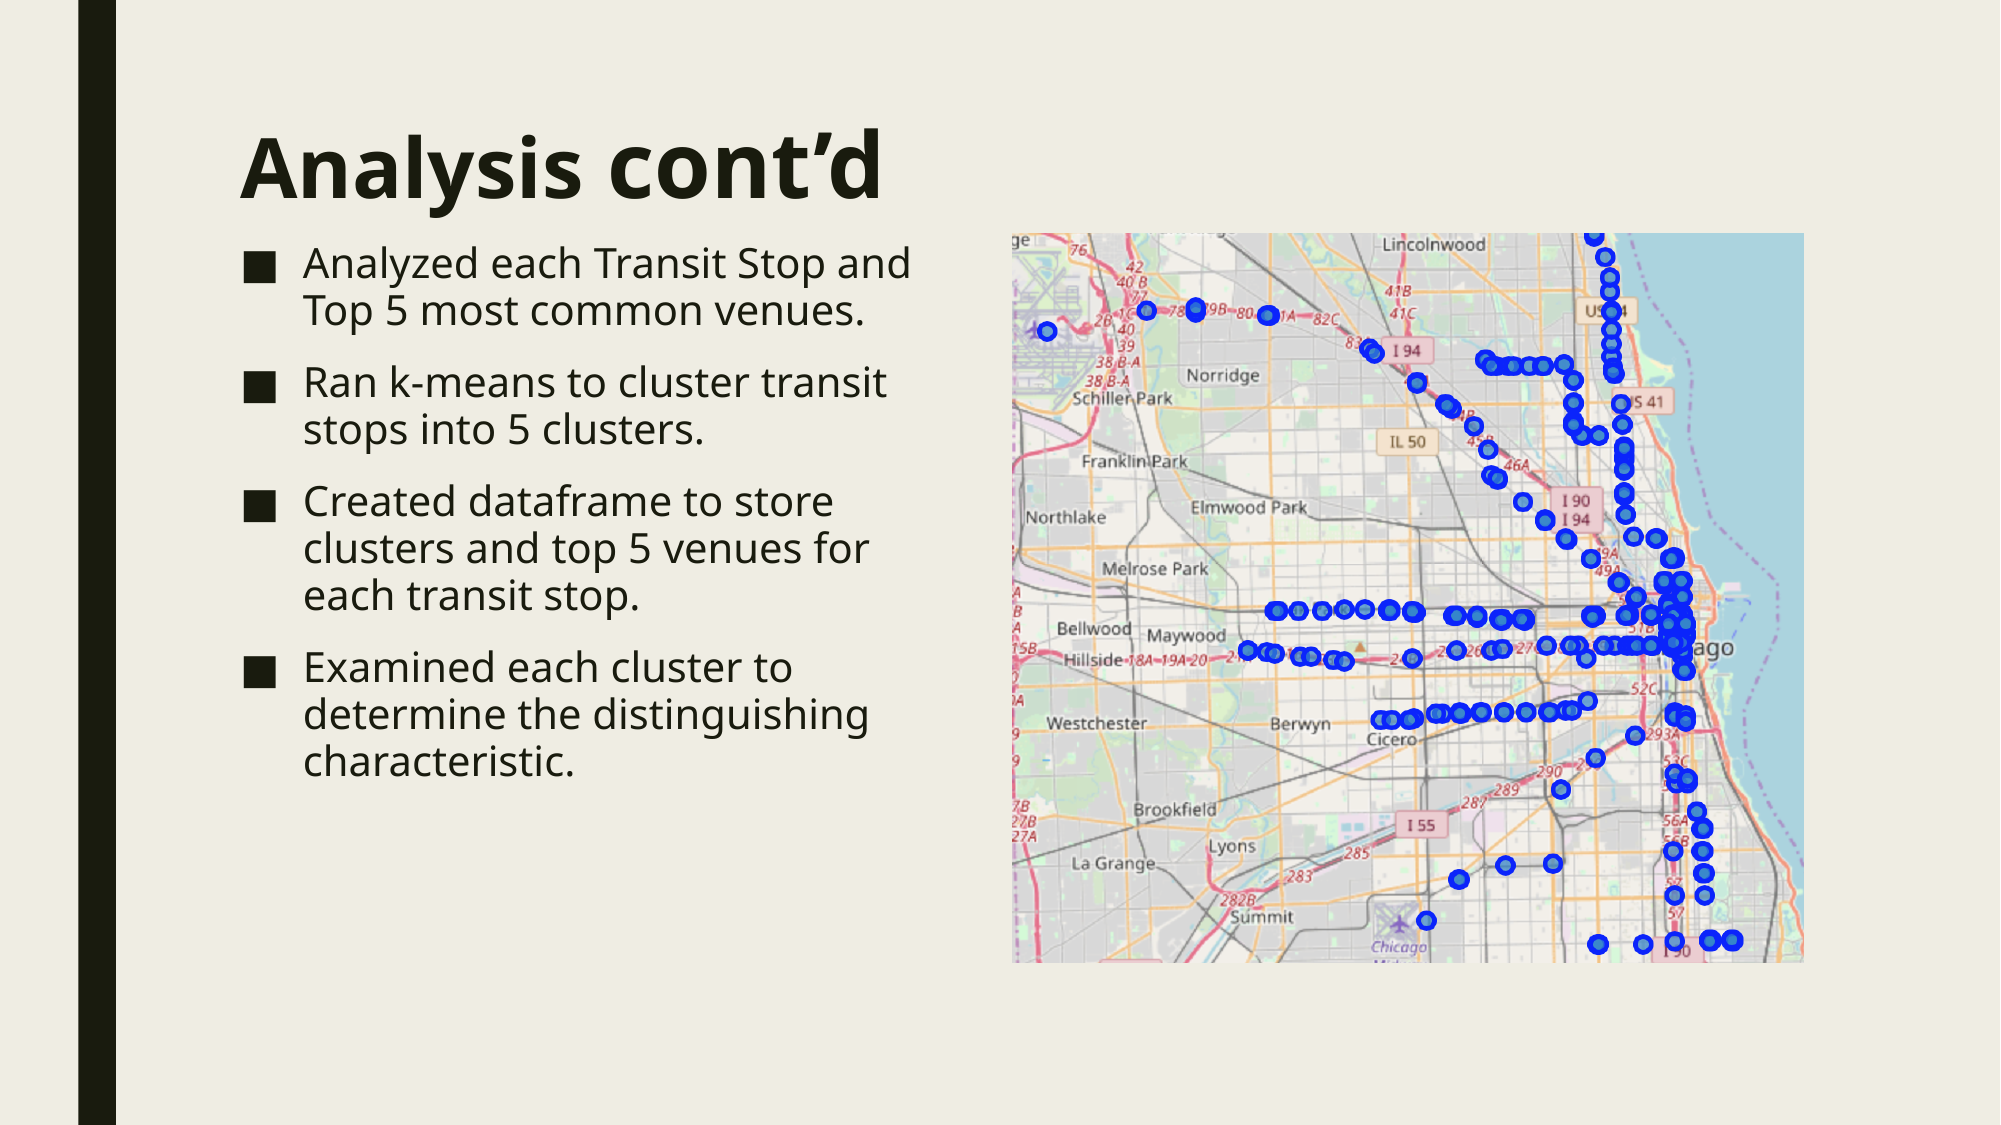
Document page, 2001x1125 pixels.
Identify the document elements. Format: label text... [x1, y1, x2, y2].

title Analysis cont’d [225, 112, 1800, 234]
list Analyzed each Transit Stop and Top 5 most common venues. Ran k-means to cluster transit stops into 5 clusters. Created dataframe to store clusters and top 5 venues for each transit stop. Examined each cluster to determine the distinguishing characteristic. [225, 233, 978, 963]
picture [1012, 233, 1804, 963]
